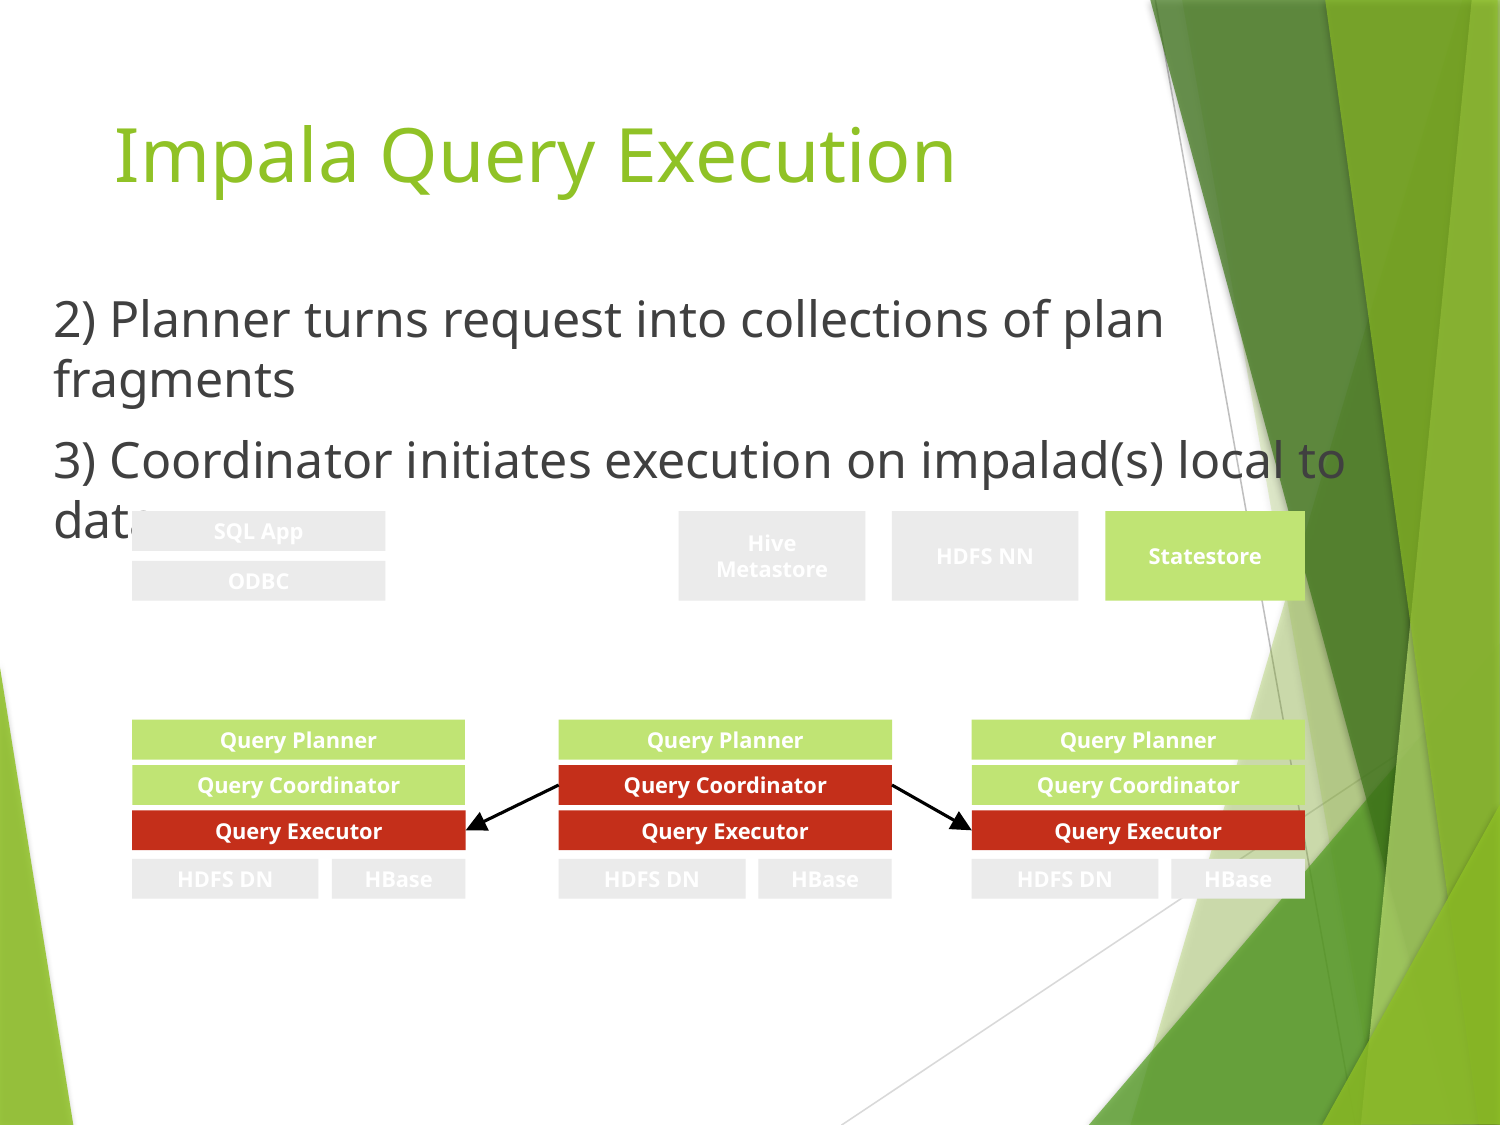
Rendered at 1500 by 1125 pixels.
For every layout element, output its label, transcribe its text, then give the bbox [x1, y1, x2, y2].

title Impala Query Execution [99, 99, 1142, 199]
list 2) Planner turns request into collections of plan fragments 3) Coordinator initiates execution on impalad(s) local to data [38, 199, 1397, 1059]
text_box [131, 510, 1306, 900]
